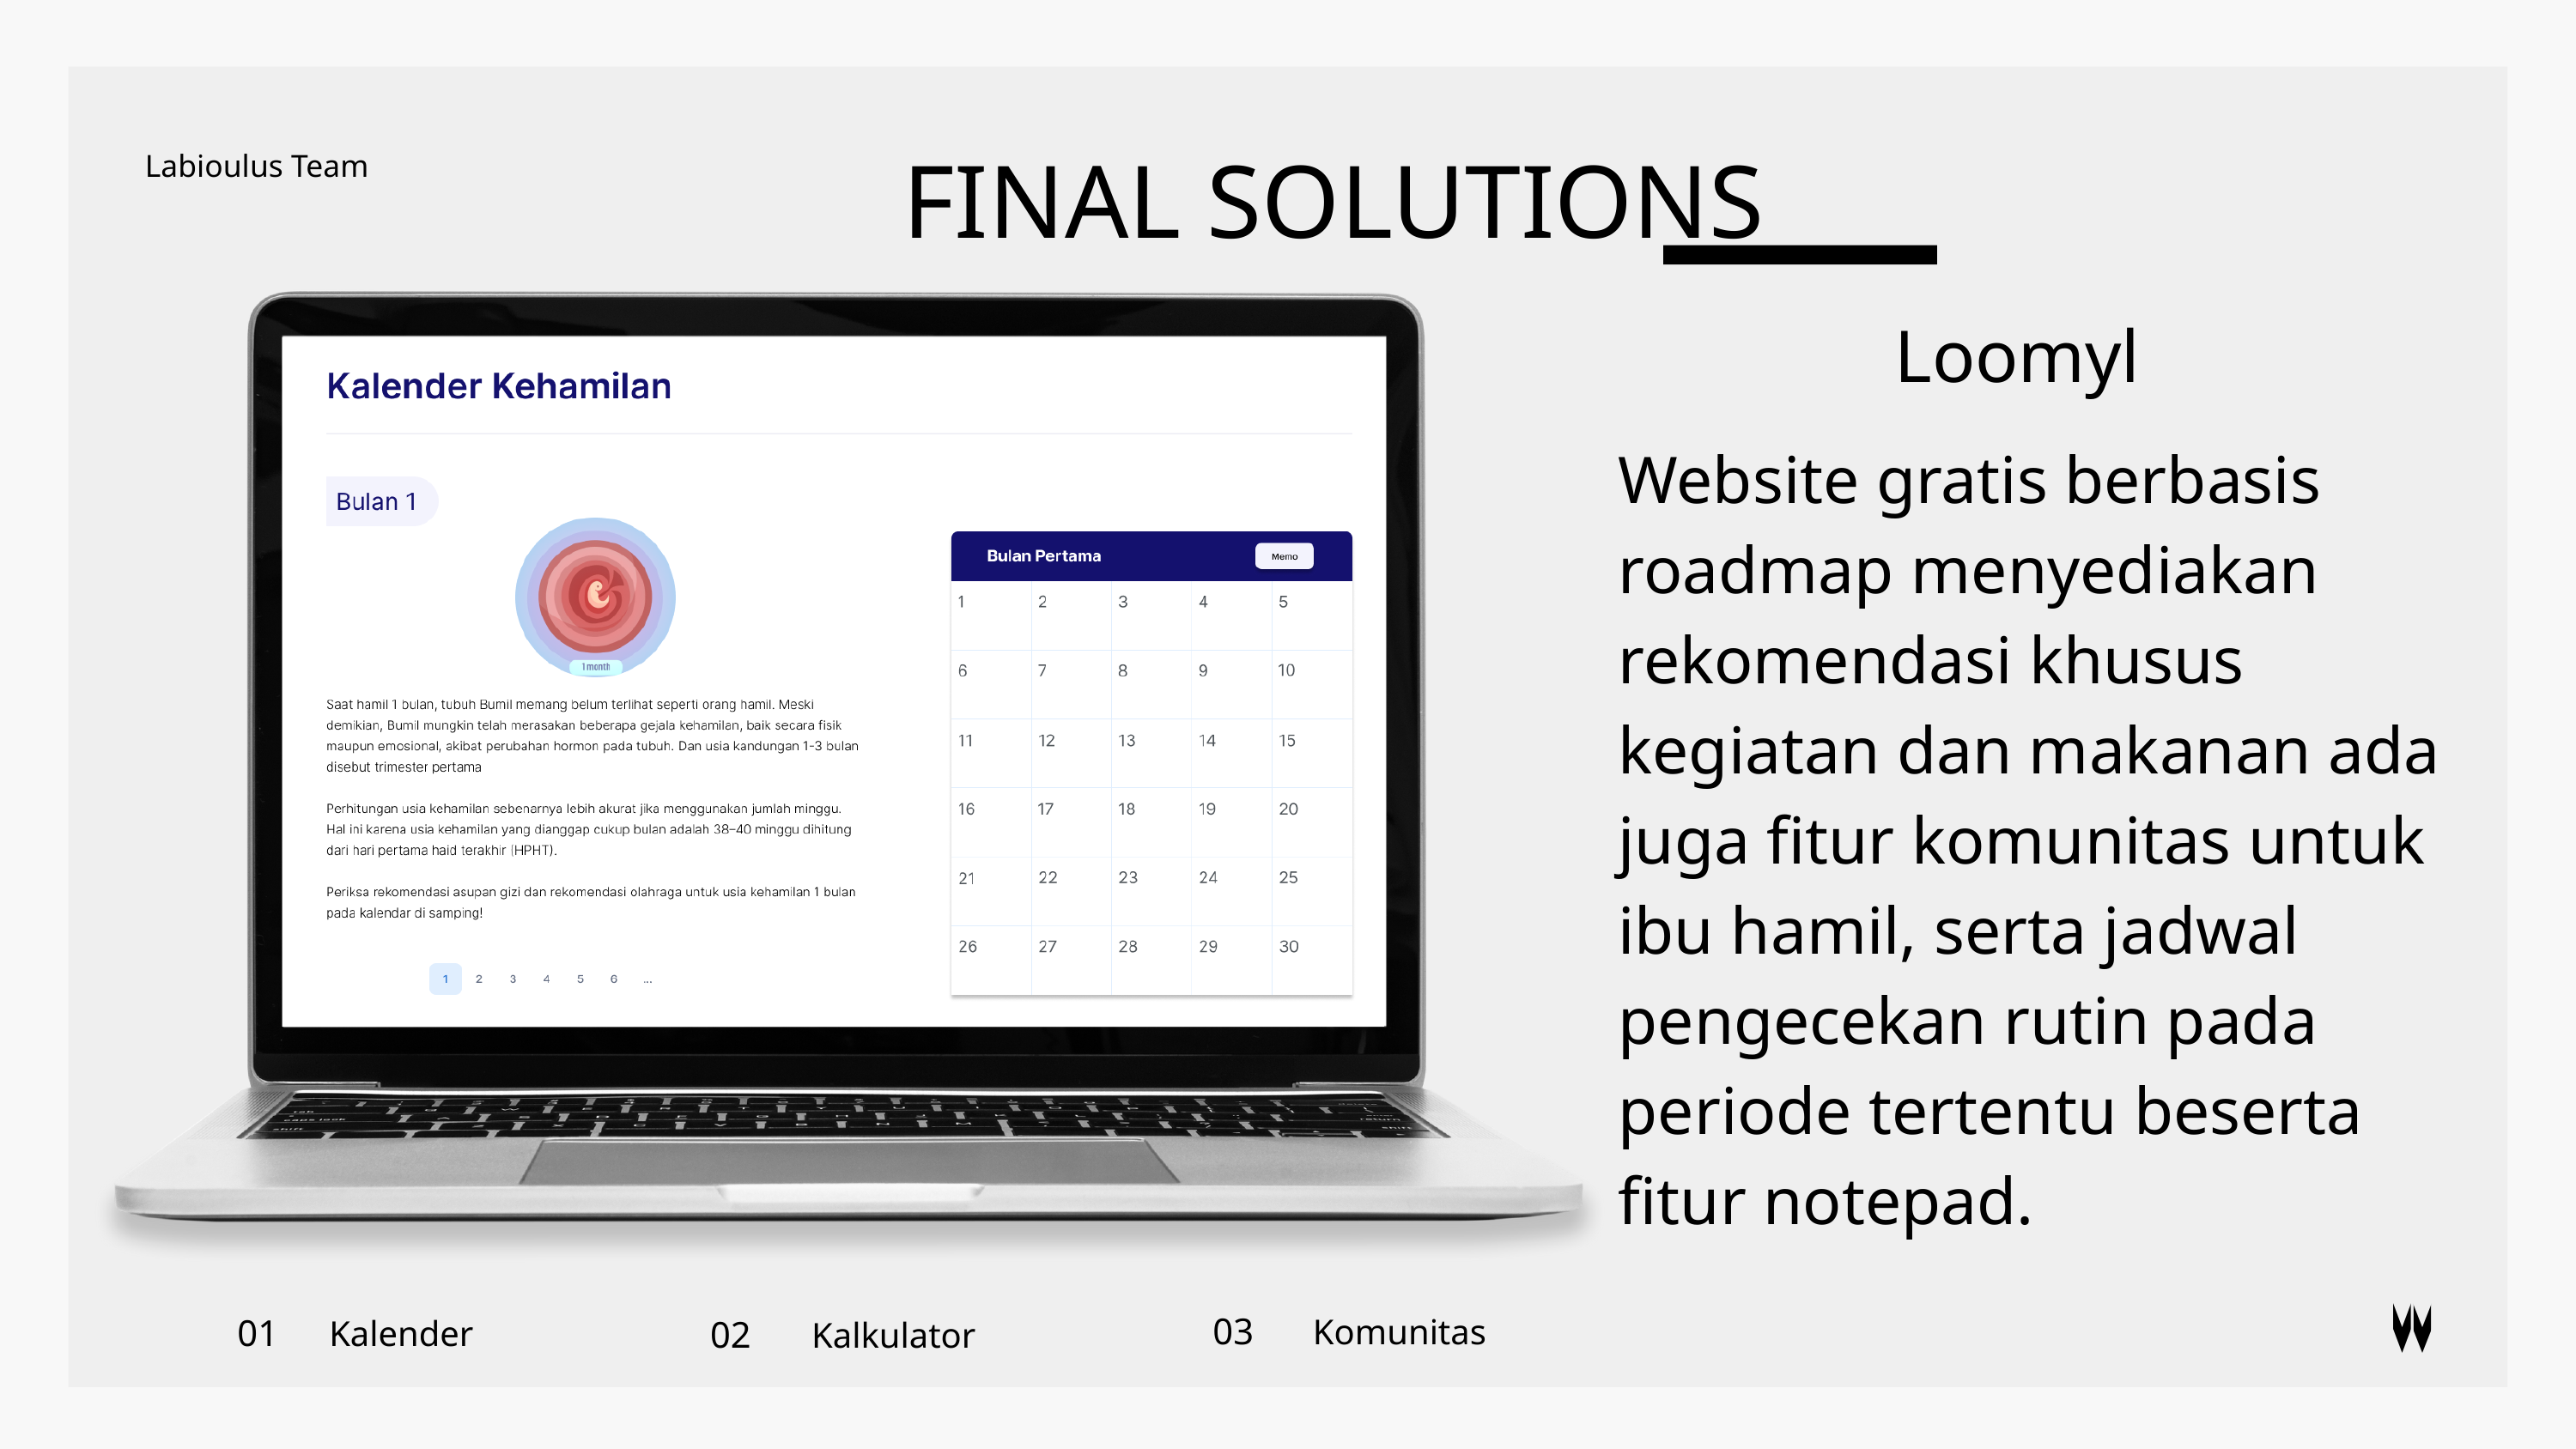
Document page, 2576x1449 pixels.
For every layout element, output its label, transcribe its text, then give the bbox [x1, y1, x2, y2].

text_box [68, 66, 2508, 1387]
text_box Loomyl [1609, 296, 2141, 397]
text_box [1663, 245, 1937, 265]
text_box FINAL SOLUTIONS [675, 118, 1993, 258]
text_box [212, 1307, 1487, 1354]
text_box Website gratis berbasis roadmap menyediakan rekomendasi khusus kegiatan dan makanan ada juga fitur komunitas untuk ibu hamil, serta jadwal pengecekan rutin pada periode tertentu beserta fitur notepad. [1618, 426, 2490, 1238]
text_box Labioulus Team [144, 140, 447, 184]
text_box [94, 289, 1605, 1263]
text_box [2393, 1303, 2432, 1354]
